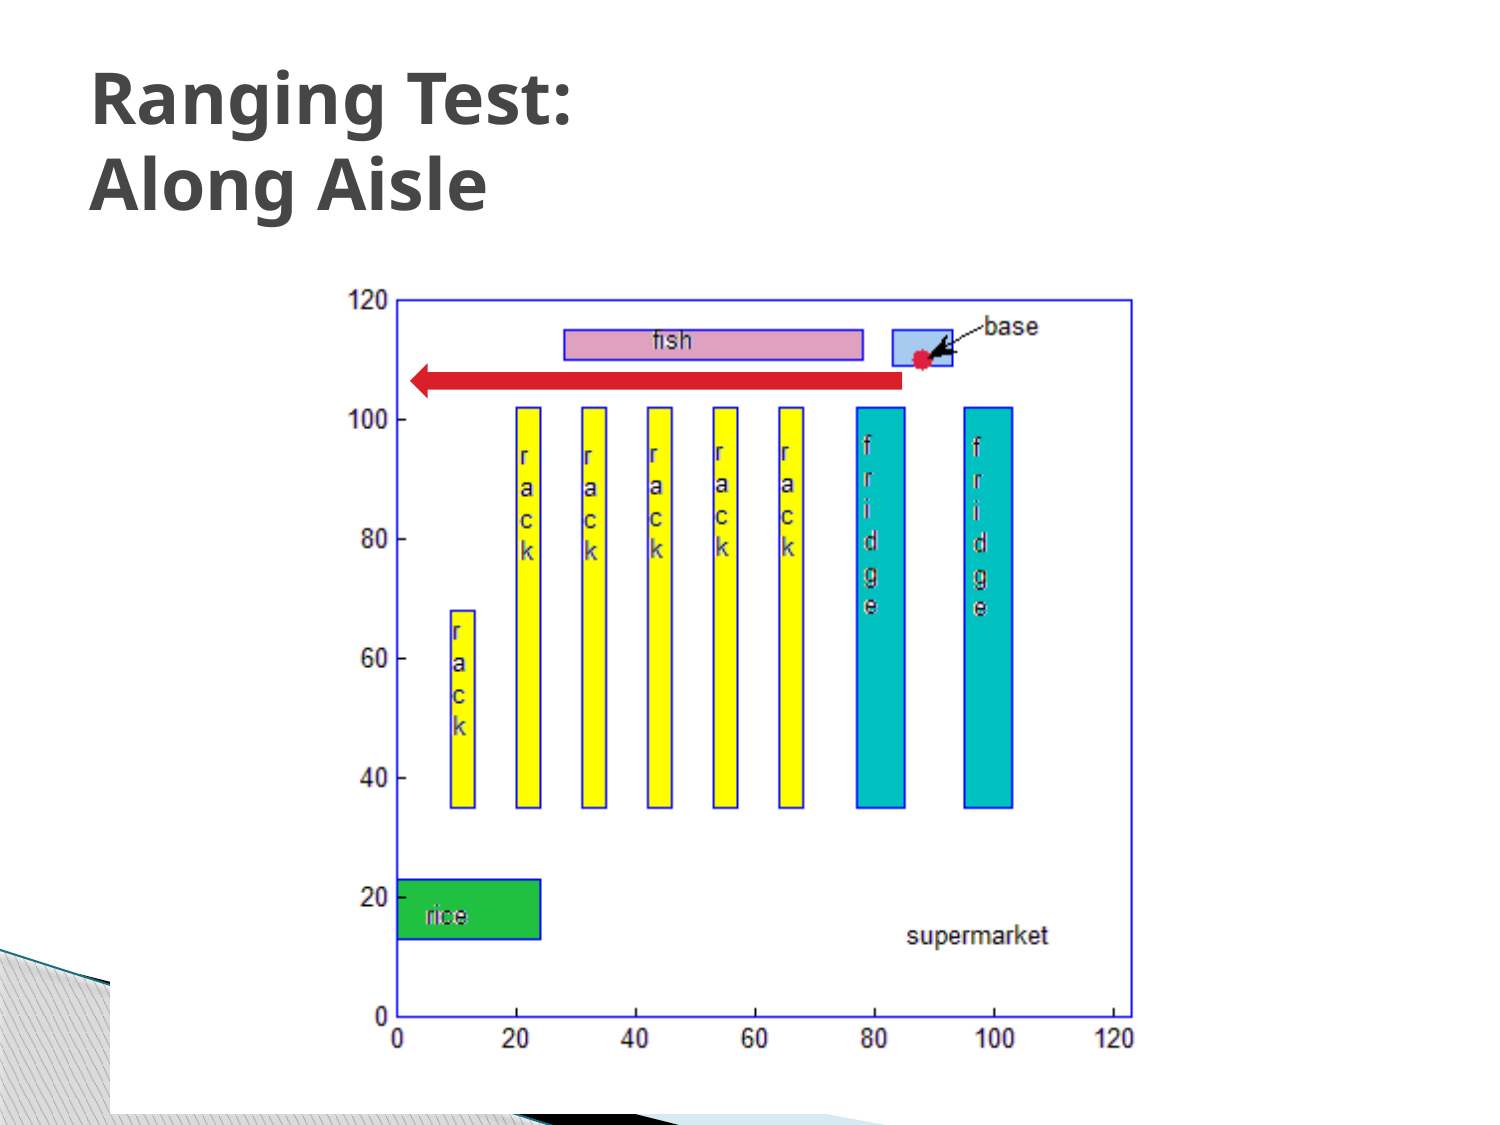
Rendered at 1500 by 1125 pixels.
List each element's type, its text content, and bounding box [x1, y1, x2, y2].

picture [110, 234, 1372, 1114]
title Ranging Test: Along Aisle [75, 45, 1425, 233]
